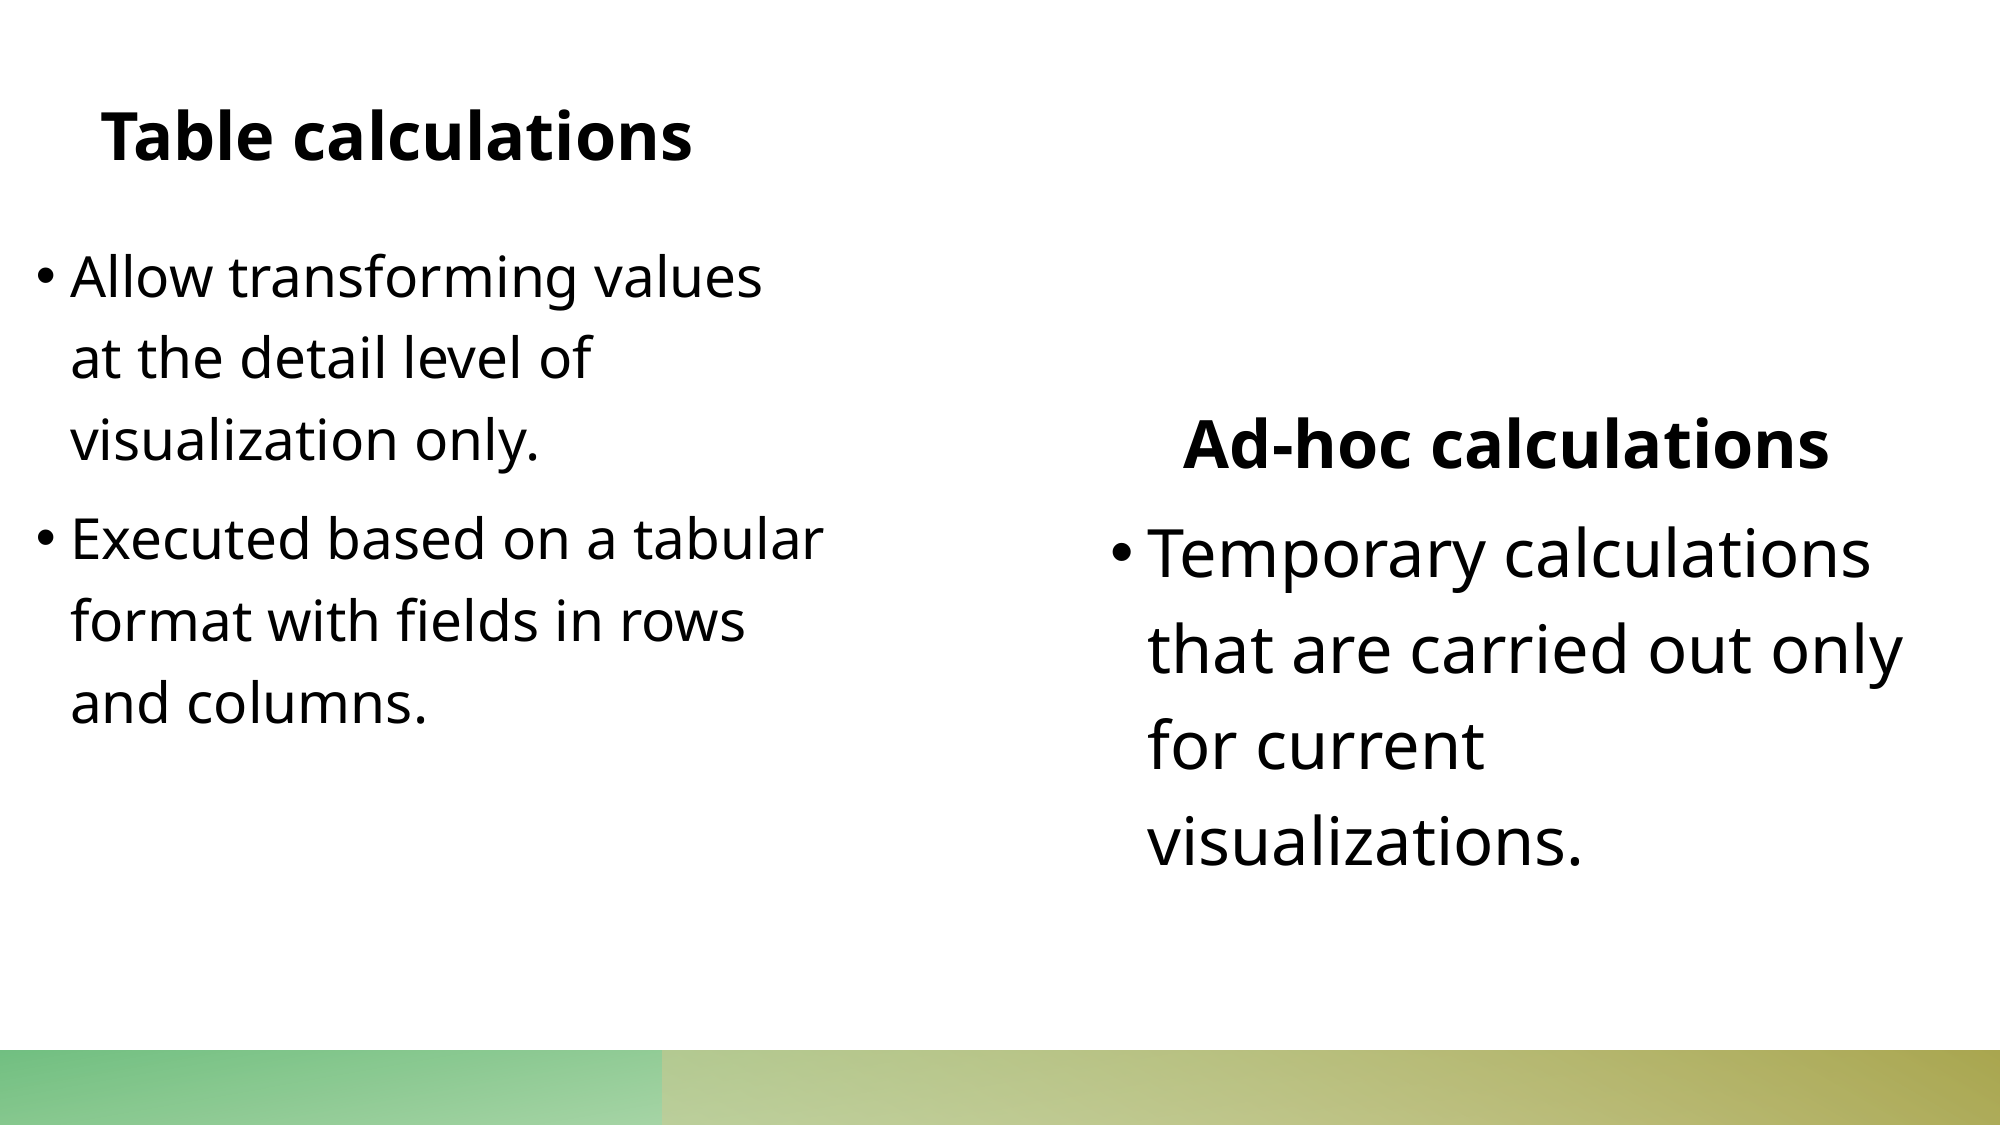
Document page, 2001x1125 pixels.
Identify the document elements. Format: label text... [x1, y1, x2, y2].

list Table calculations [0, 0, 795, 267]
list Temporary calculations that are carried out only for current visualizations. [1110, 495, 1905, 1005]
list Ad-hoc calculations [1110, 346, 1905, 482]
list Allow transforming values at the detail level of visualization only. Executed based on a tabular format with fields in rows and columns. [35, 227, 830, 737]
